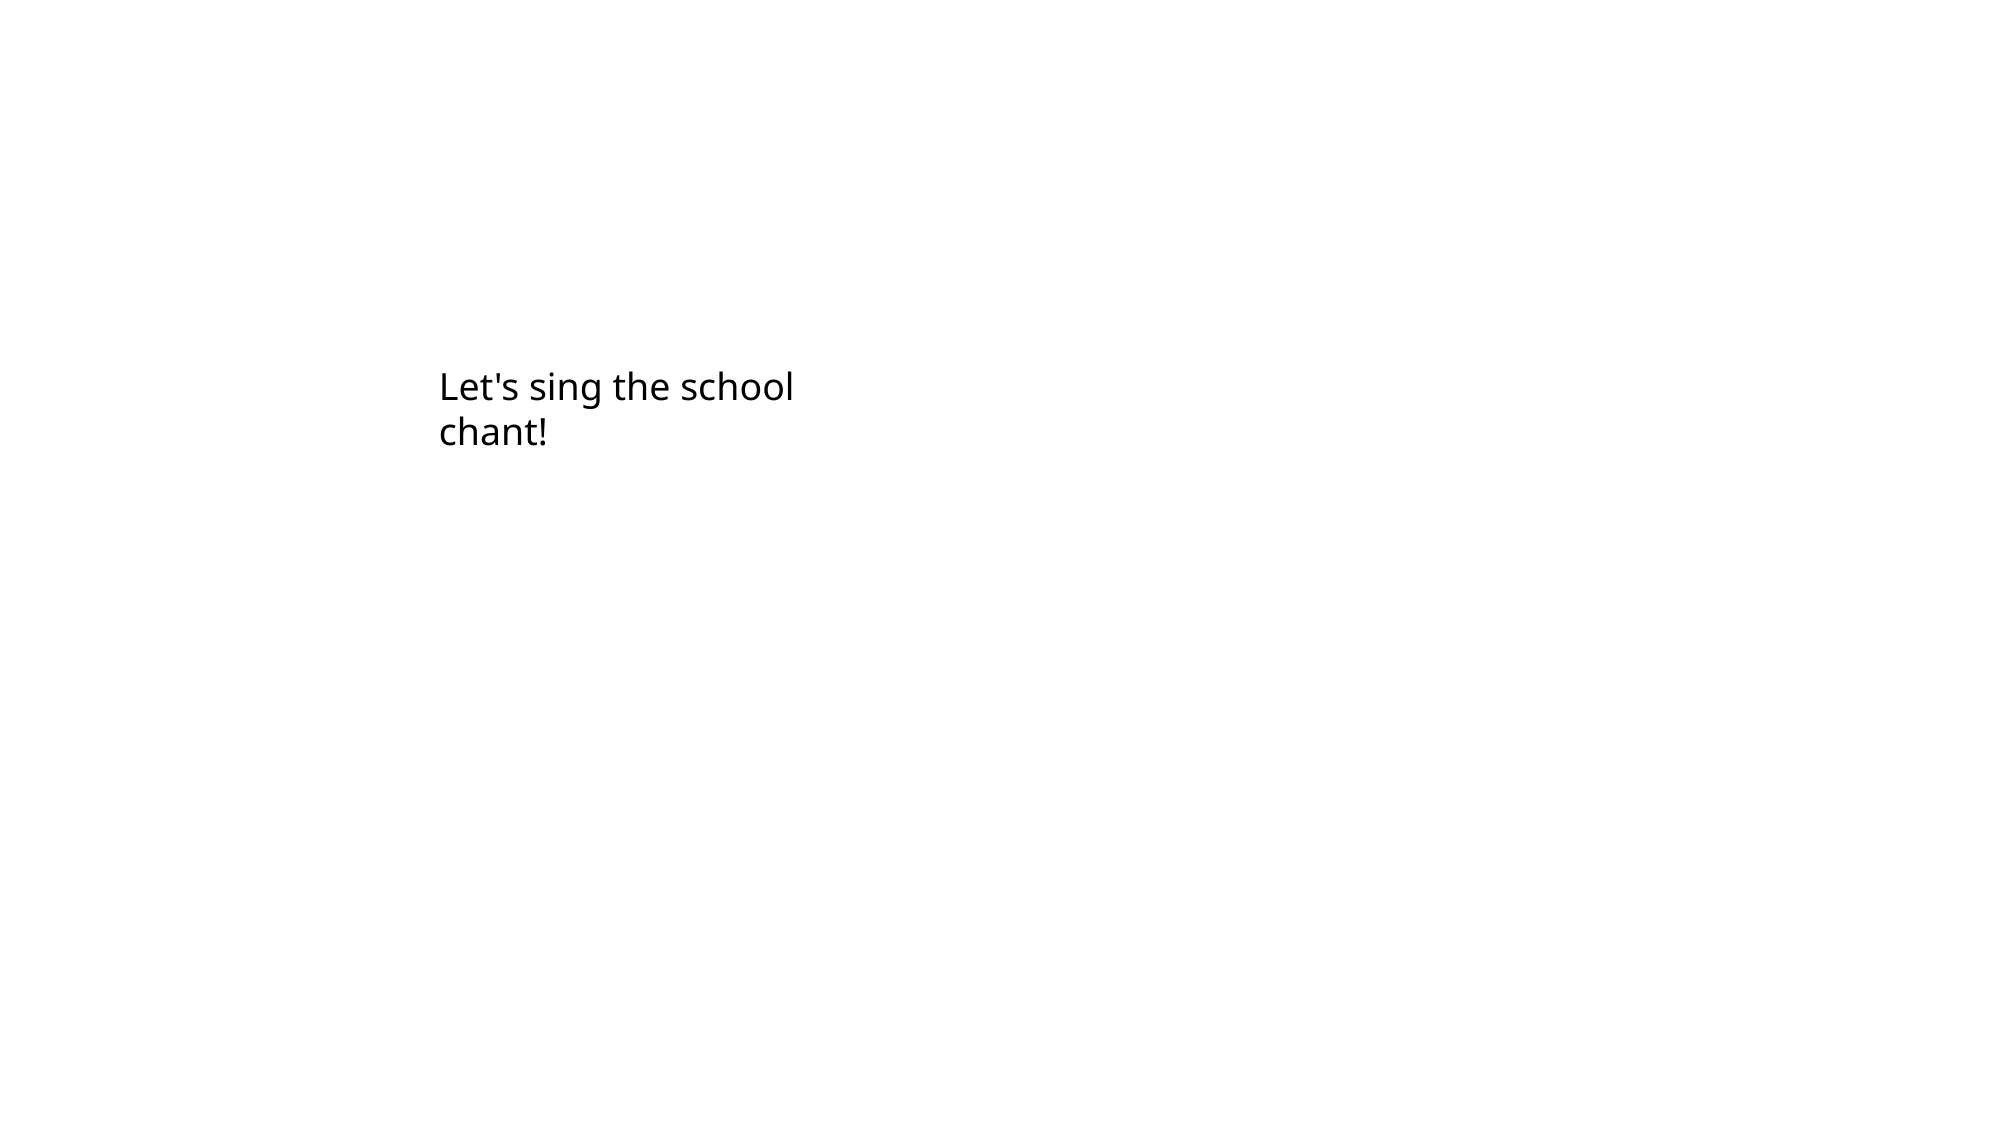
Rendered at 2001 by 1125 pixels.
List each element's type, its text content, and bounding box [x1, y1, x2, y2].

text_box Let's sing the school chant! [423, 355, 874, 461]
